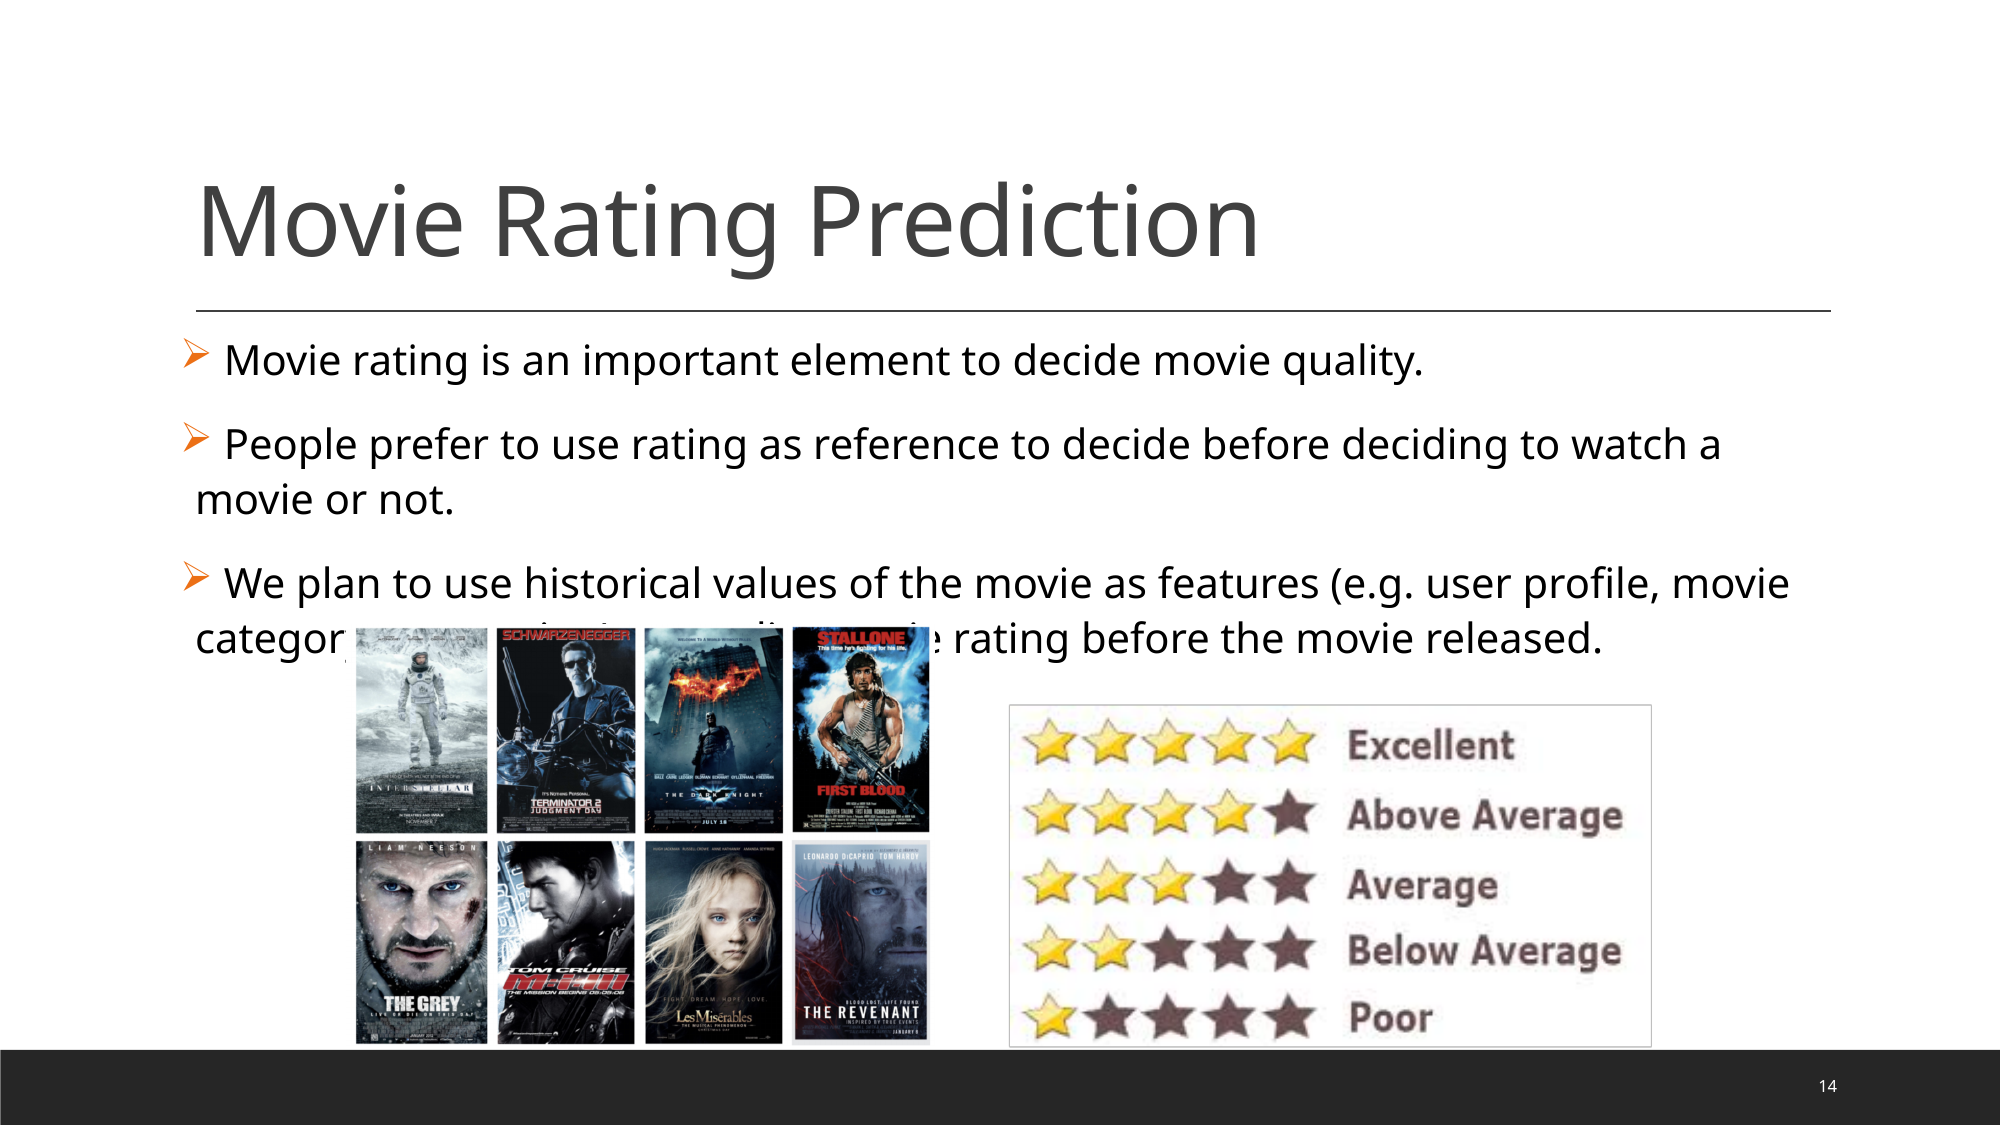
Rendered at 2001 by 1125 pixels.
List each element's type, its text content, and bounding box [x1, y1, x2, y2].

slide_number 14 [1803, 1057, 1932, 1118]
title Movie Rating Prediction [180, 47, 1830, 285]
picture [345, 623, 1776, 1086]
list Movie rating is an important element to decide movie quality. People prefer to use rating as reference to decide before deciding to watch a movie or not. We plan to use historical values of the movie as features (e.g. user profile, movie category, user rating) to predict movie rating before the movie released. [180, 320, 1830, 696]
